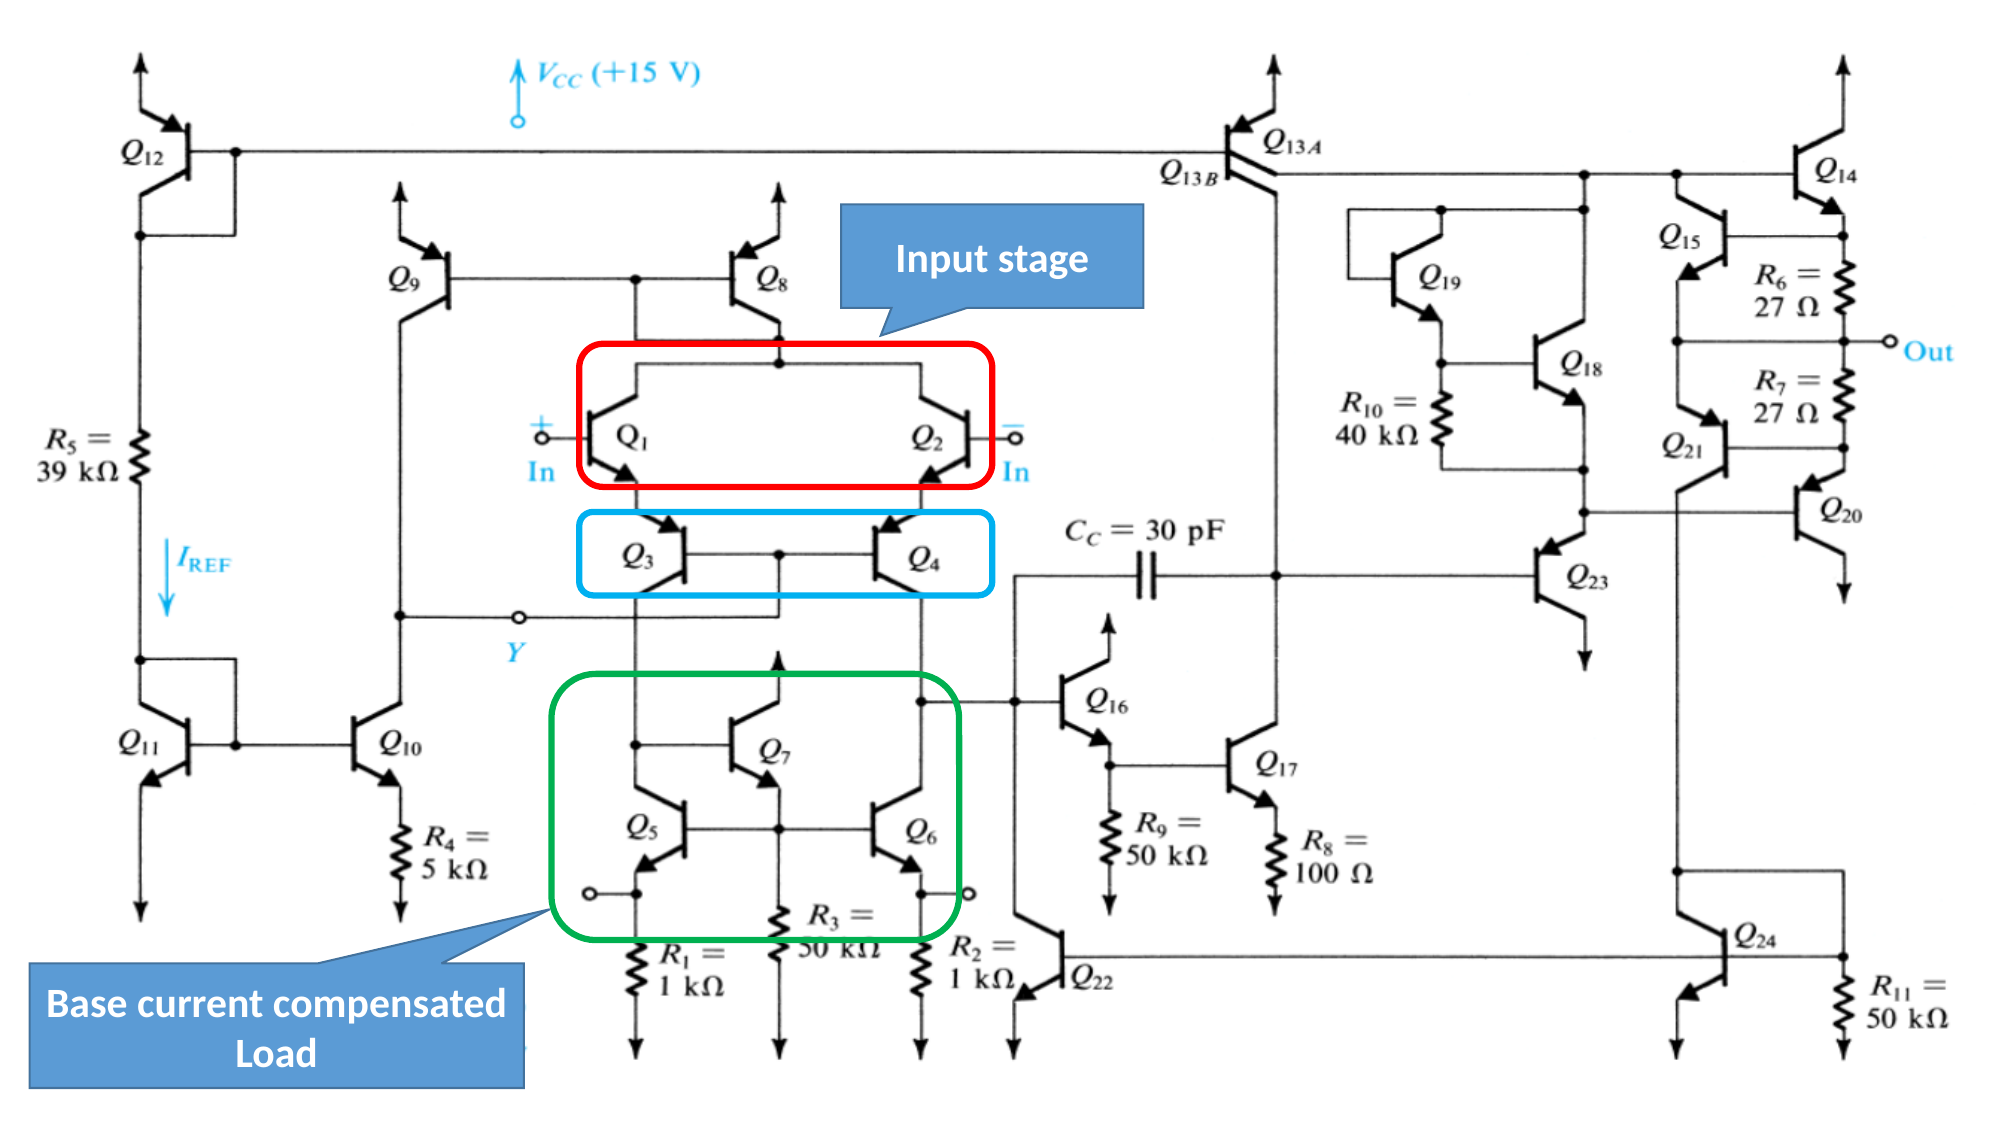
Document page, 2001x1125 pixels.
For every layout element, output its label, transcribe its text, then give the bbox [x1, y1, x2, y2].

text_box Base current compensated Load [28, 931, 452, 1090]
picture [452, 0, 1577, 1125]
